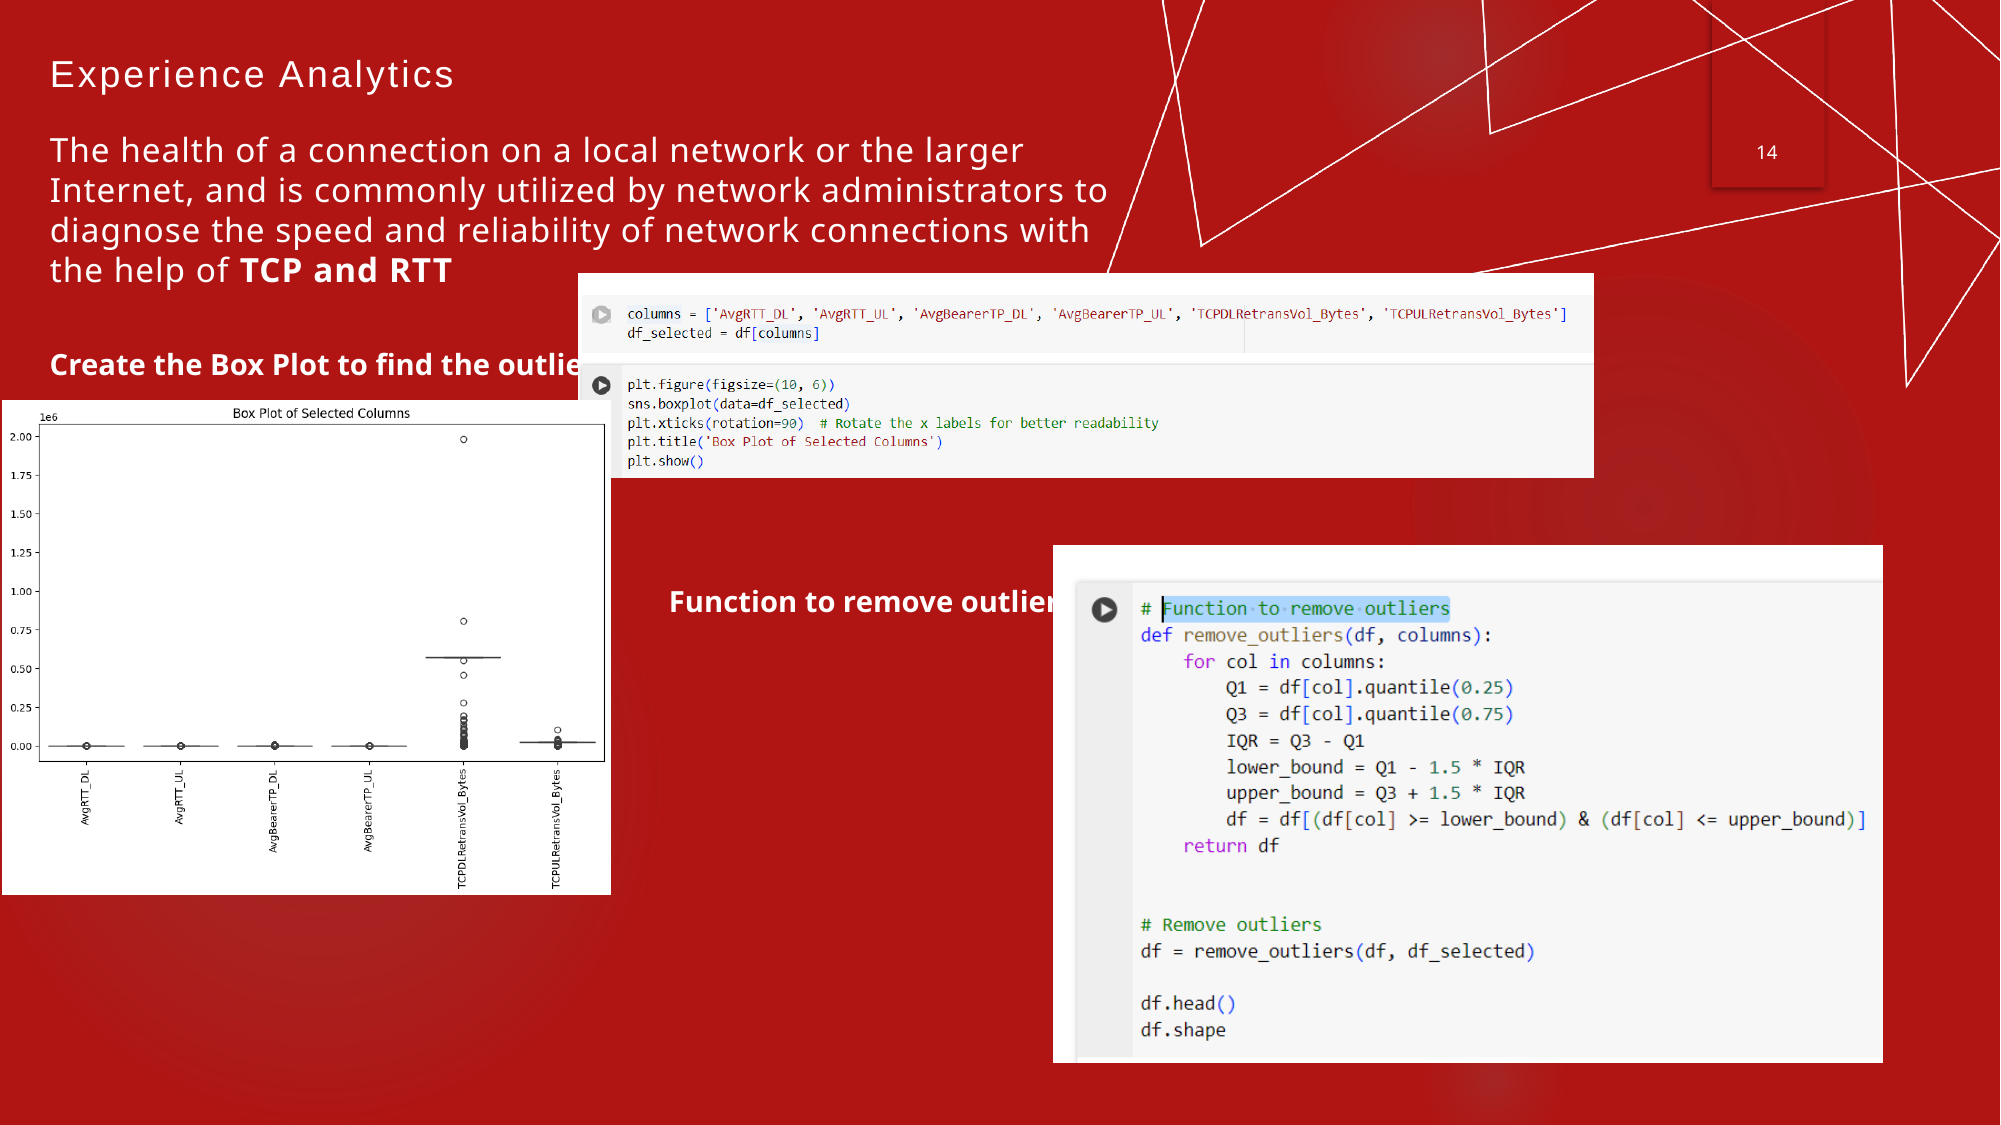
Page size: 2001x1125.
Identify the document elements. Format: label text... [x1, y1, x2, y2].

title Experience Analytics [34, 36, 1000, 103]
text_box Function to remove outliers [654, 579, 1047, 648]
slide_number 14 [1698, 48, 1836, 175]
picture [1053, 544, 1883, 1125]
picture [0, 0, 2000, 1125]
text_box Create the Box Plot to find the outliers [34, 342, 572, 399]
text_box The health of a connection on a local network or the larger Internet, and is commonly utilized by network administrators to diagnose the speed and reliability of network connections with the help of TCP and RTT [34, 129, 1129, 341]
